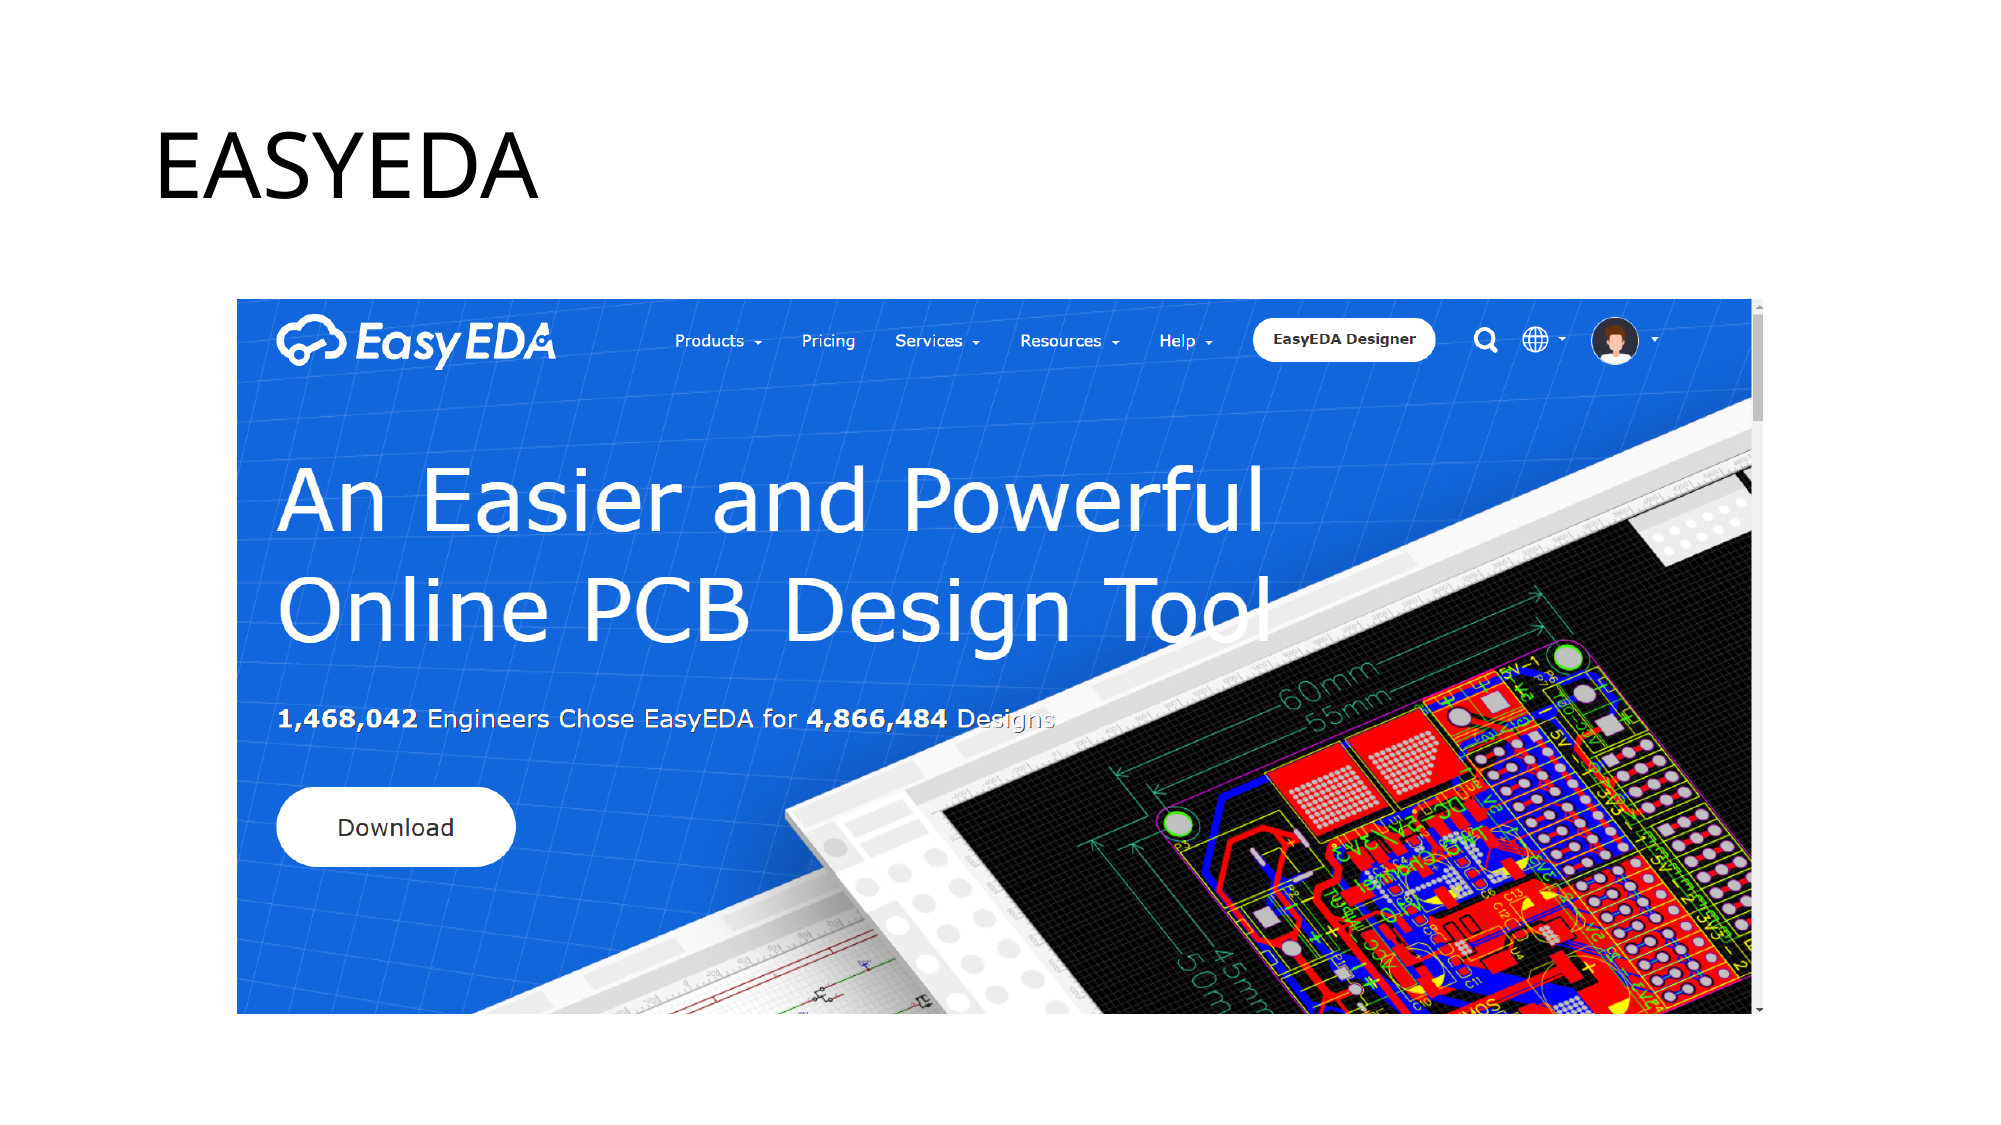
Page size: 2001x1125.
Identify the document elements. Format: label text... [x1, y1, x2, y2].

title EASYEDA [137, 59, 1863, 278]
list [237, 299, 1763, 1014]
